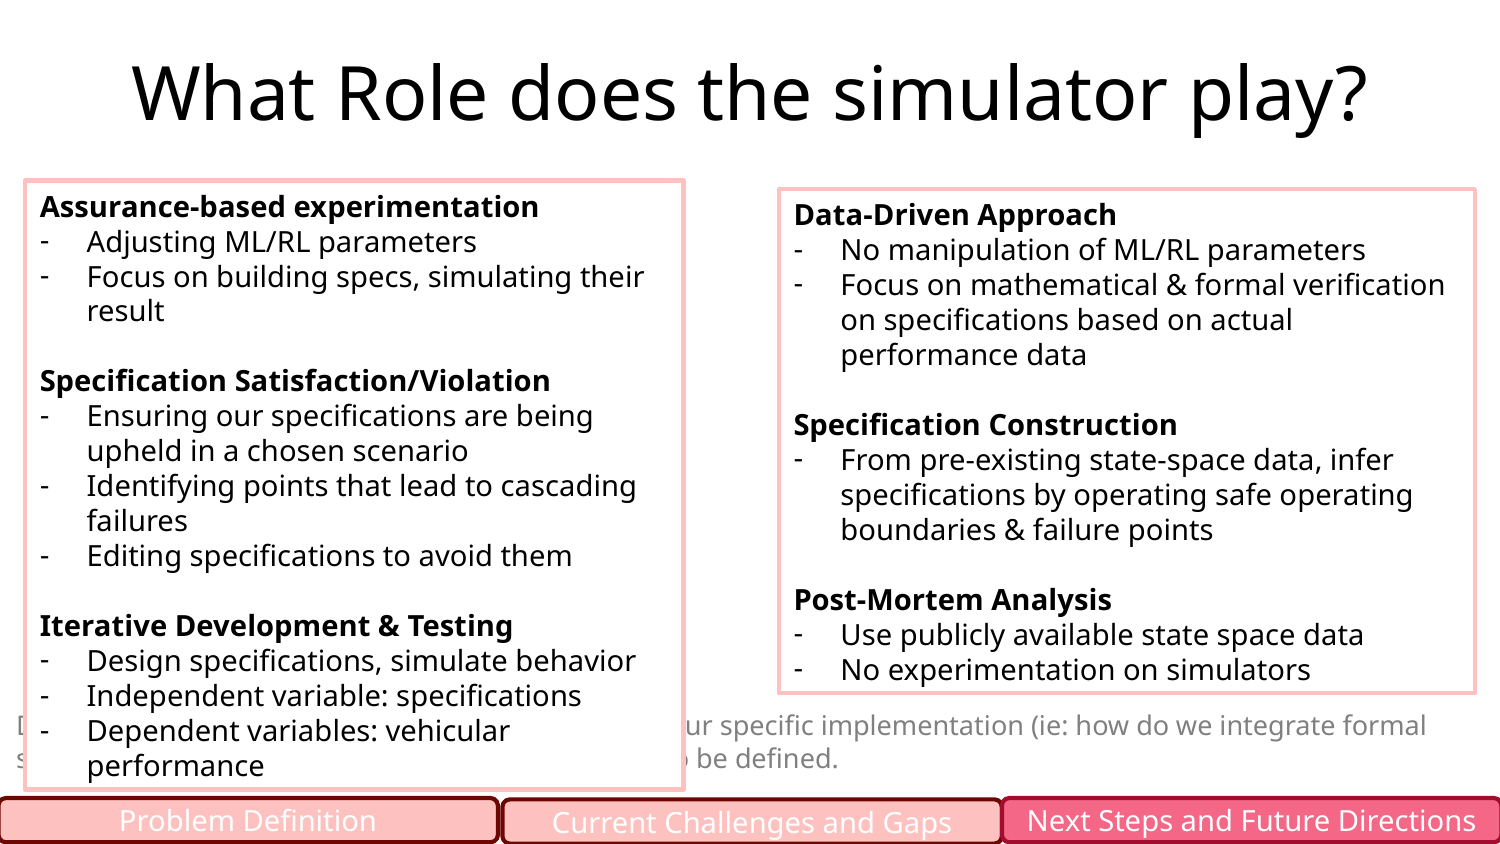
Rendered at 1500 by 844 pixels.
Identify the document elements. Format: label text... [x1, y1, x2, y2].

title What Role does the simulator play? [51, 20, 1449, 159]
text_box Assurance-based experimentation Adjusting ML/RL parameters Focus on building specs, simulating their result Specification Satisfaction/Violation Ensuring our specifications are being upheld in a chosen scenario Identifying points that lead to cascading failures Editing specifications to avoid them Iterative Development & Testing Design specifications, simulate behavior Independent variable: specifications Dependent variables: vehicular performance [23, 178, 686, 792]
text_box Data-Driven Approach No manipulation of ML/RL parameters Focus on mathematical & formal verification on specifications based on actual performance data Specification Construction From pre-existing state-space data, infer specifications by operating safe operating boundaries & failure points Post-Mortem Analysis Use publicly available state space data No experimentation on simulators [777, 187, 1477, 695]
text_box Disclaimer: This is my interpretation of the project! Our specific implementation (ie: how do we integrate formal specifications into an autonomous system) has yet to be defined. [1, 701, 1500, 844]
